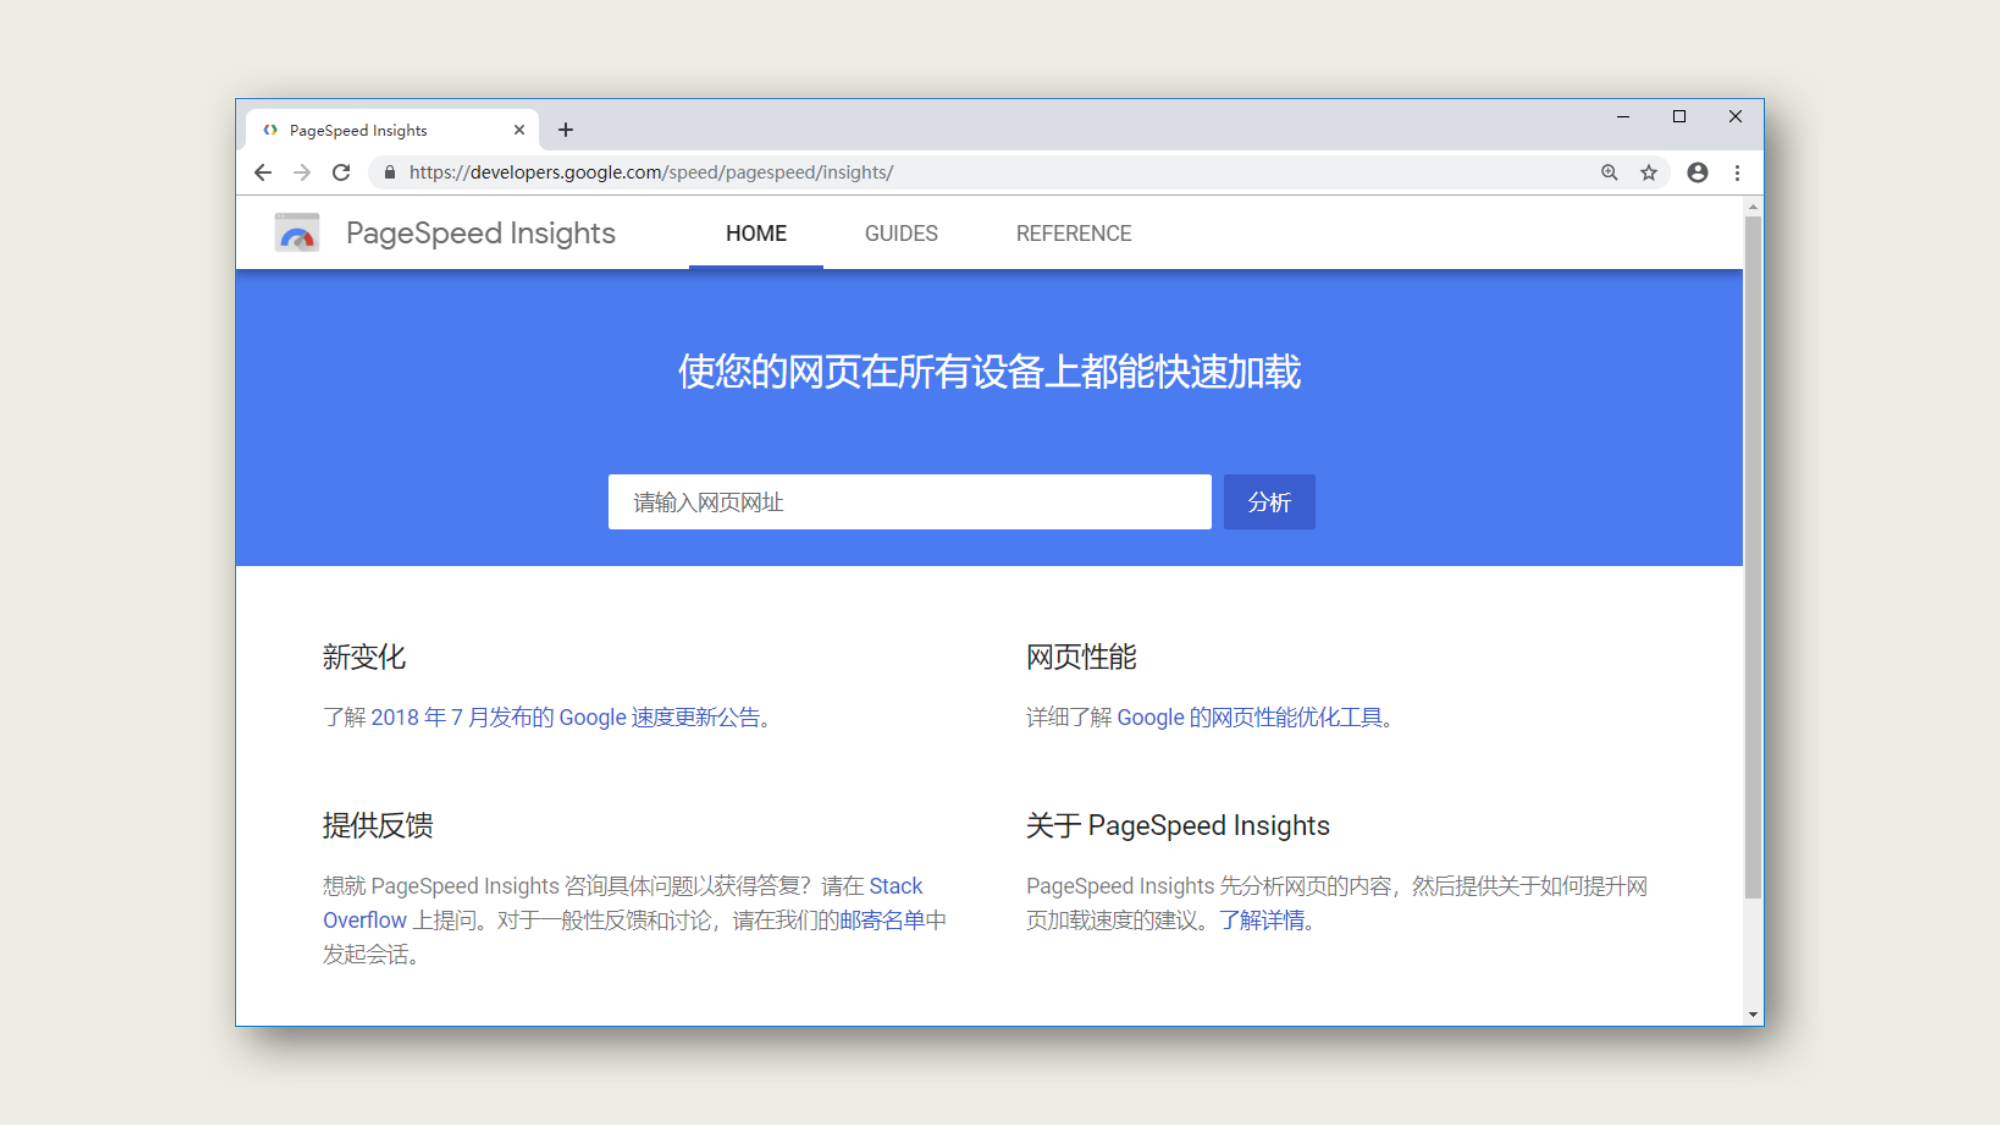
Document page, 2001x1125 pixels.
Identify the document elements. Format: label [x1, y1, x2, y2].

picture [234, 98, 1766, 1027]
